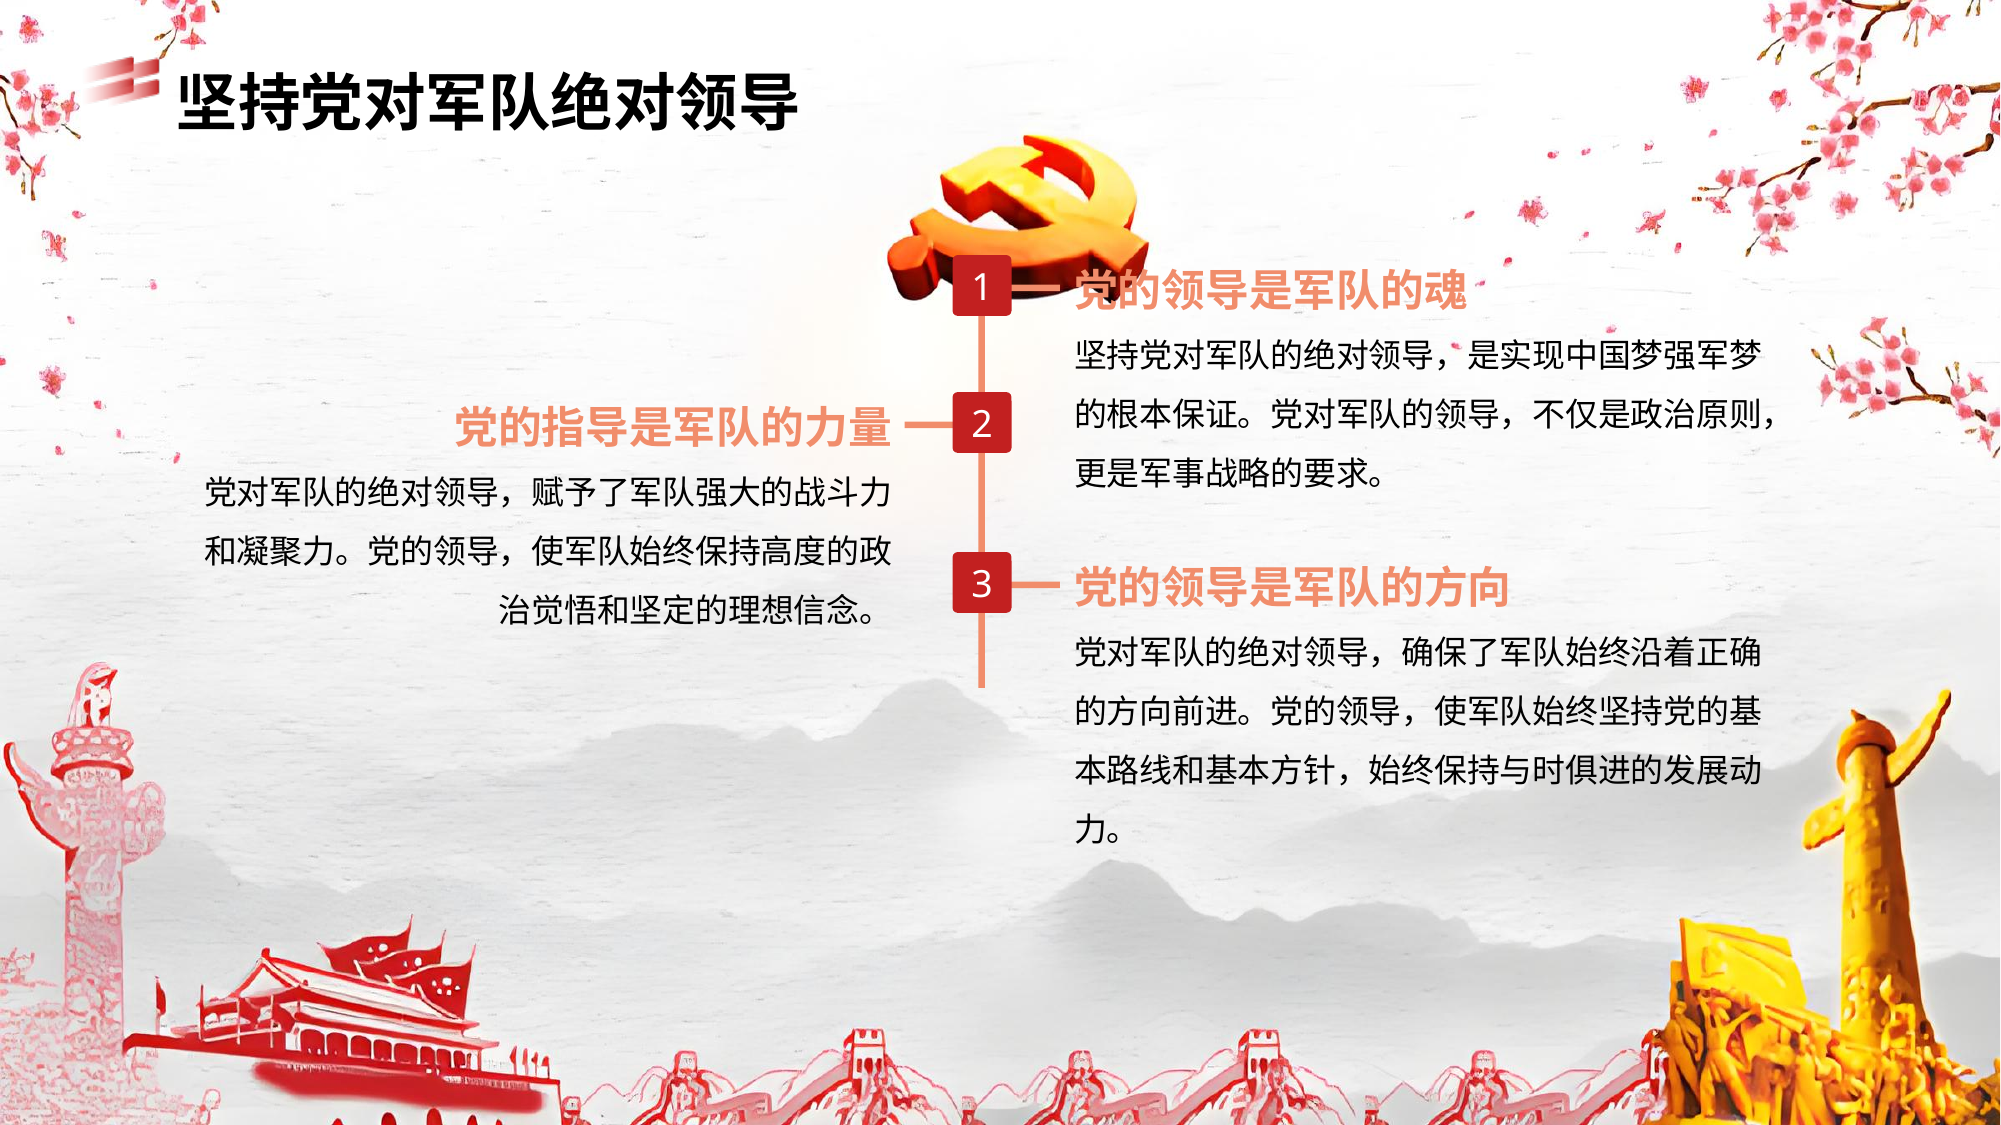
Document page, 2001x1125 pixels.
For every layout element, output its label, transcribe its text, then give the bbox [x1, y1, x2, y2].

text_box 1 [950, 252, 1014, 318]
text_box 党的领导是军队的魂 坚持党对军队的绝对领导，是实现中国梦强军梦的根本保证。党对军队的领导，不仅是政治原则，更是军事战略的要求。 [1057, 253, 1807, 502]
text_box [976, 615, 987, 690]
text_box [903, 420, 950, 430]
text_box 党的指导是军队的力量 党对军队的绝对领导，赋予了军队强大的战斗力和凝聚力。党的领导，使军队始终保持高度的政治觉悟和坚定的理想信念。 [159, 390, 909, 639]
text_box [976, 318, 987, 389]
text_box [1014, 580, 1062, 590]
text_box 2 [950, 389, 1014, 455]
text_box 党的领导是军队的方向 党对军队的绝对领导，确保了军队始终沿着正确的方向前进。党的领导，使军队始终坚持党的基本路线和基本方针，始终保持与时俱进的发展动力。 [1057, 550, 1808, 858]
text_box [1014, 283, 1062, 293]
text_box [976, 455, 987, 549]
picture [0, 0, 2001, 1125]
text_box 坚持党对军队绝对领导 [159, 16, 1700, 147]
text_box 3 [950, 549, 1014, 615]
